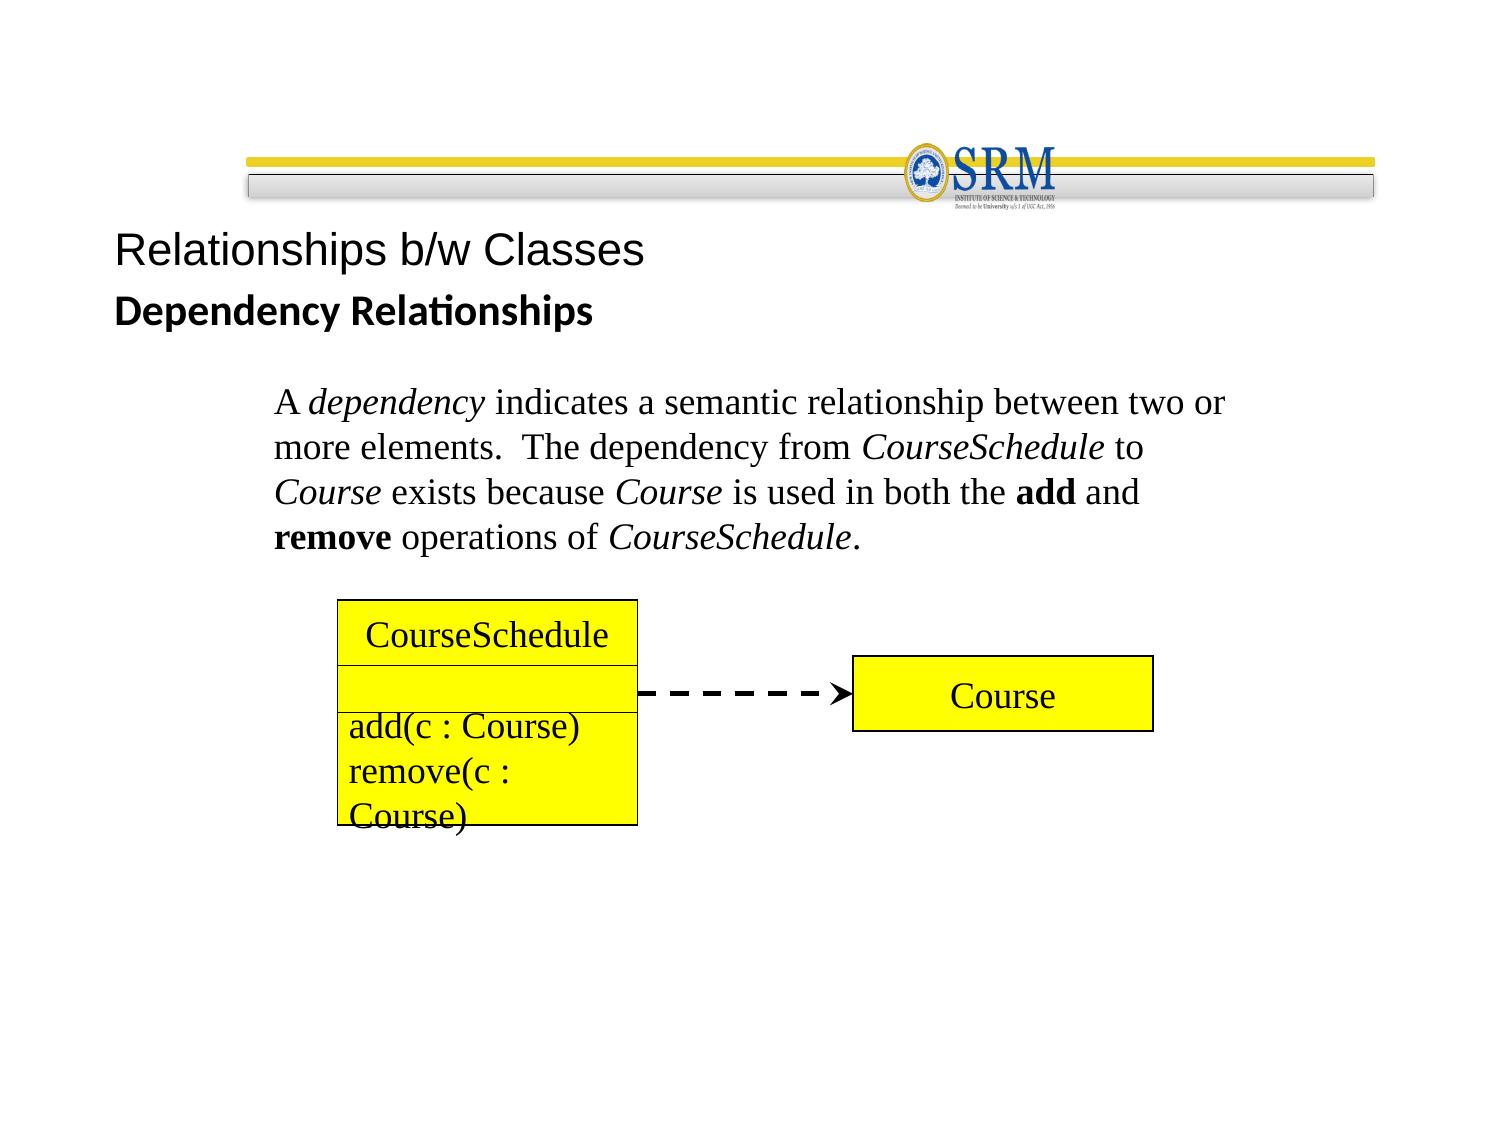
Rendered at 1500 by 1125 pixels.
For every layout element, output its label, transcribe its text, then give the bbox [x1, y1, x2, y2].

text_box [246, 157, 898, 167]
title Dependency Relationships [103, 278, 1069, 345]
text_box [248, 173, 898, 197]
text_box add(c : Course) remove(c : Course) [337, 712, 638, 825]
picture [903, 143, 1055, 210]
text_box CourseSchedule [337, 608, 638, 665]
text_box Course [853, 656, 1153, 732]
text_box Relationships b/w Classes [103, 204, 778, 298]
text_box [337, 665, 638, 712]
text_box [1060, 173, 1374, 197]
text_box A dependency indicates a semantic relationship between two or more elements. The dependency from CourseSchedule to Course exists because Course is used in both the add and remove operations of CourseSchedule. [262, 371, 1261, 608]
text_box [1060, 157, 1375, 167]
